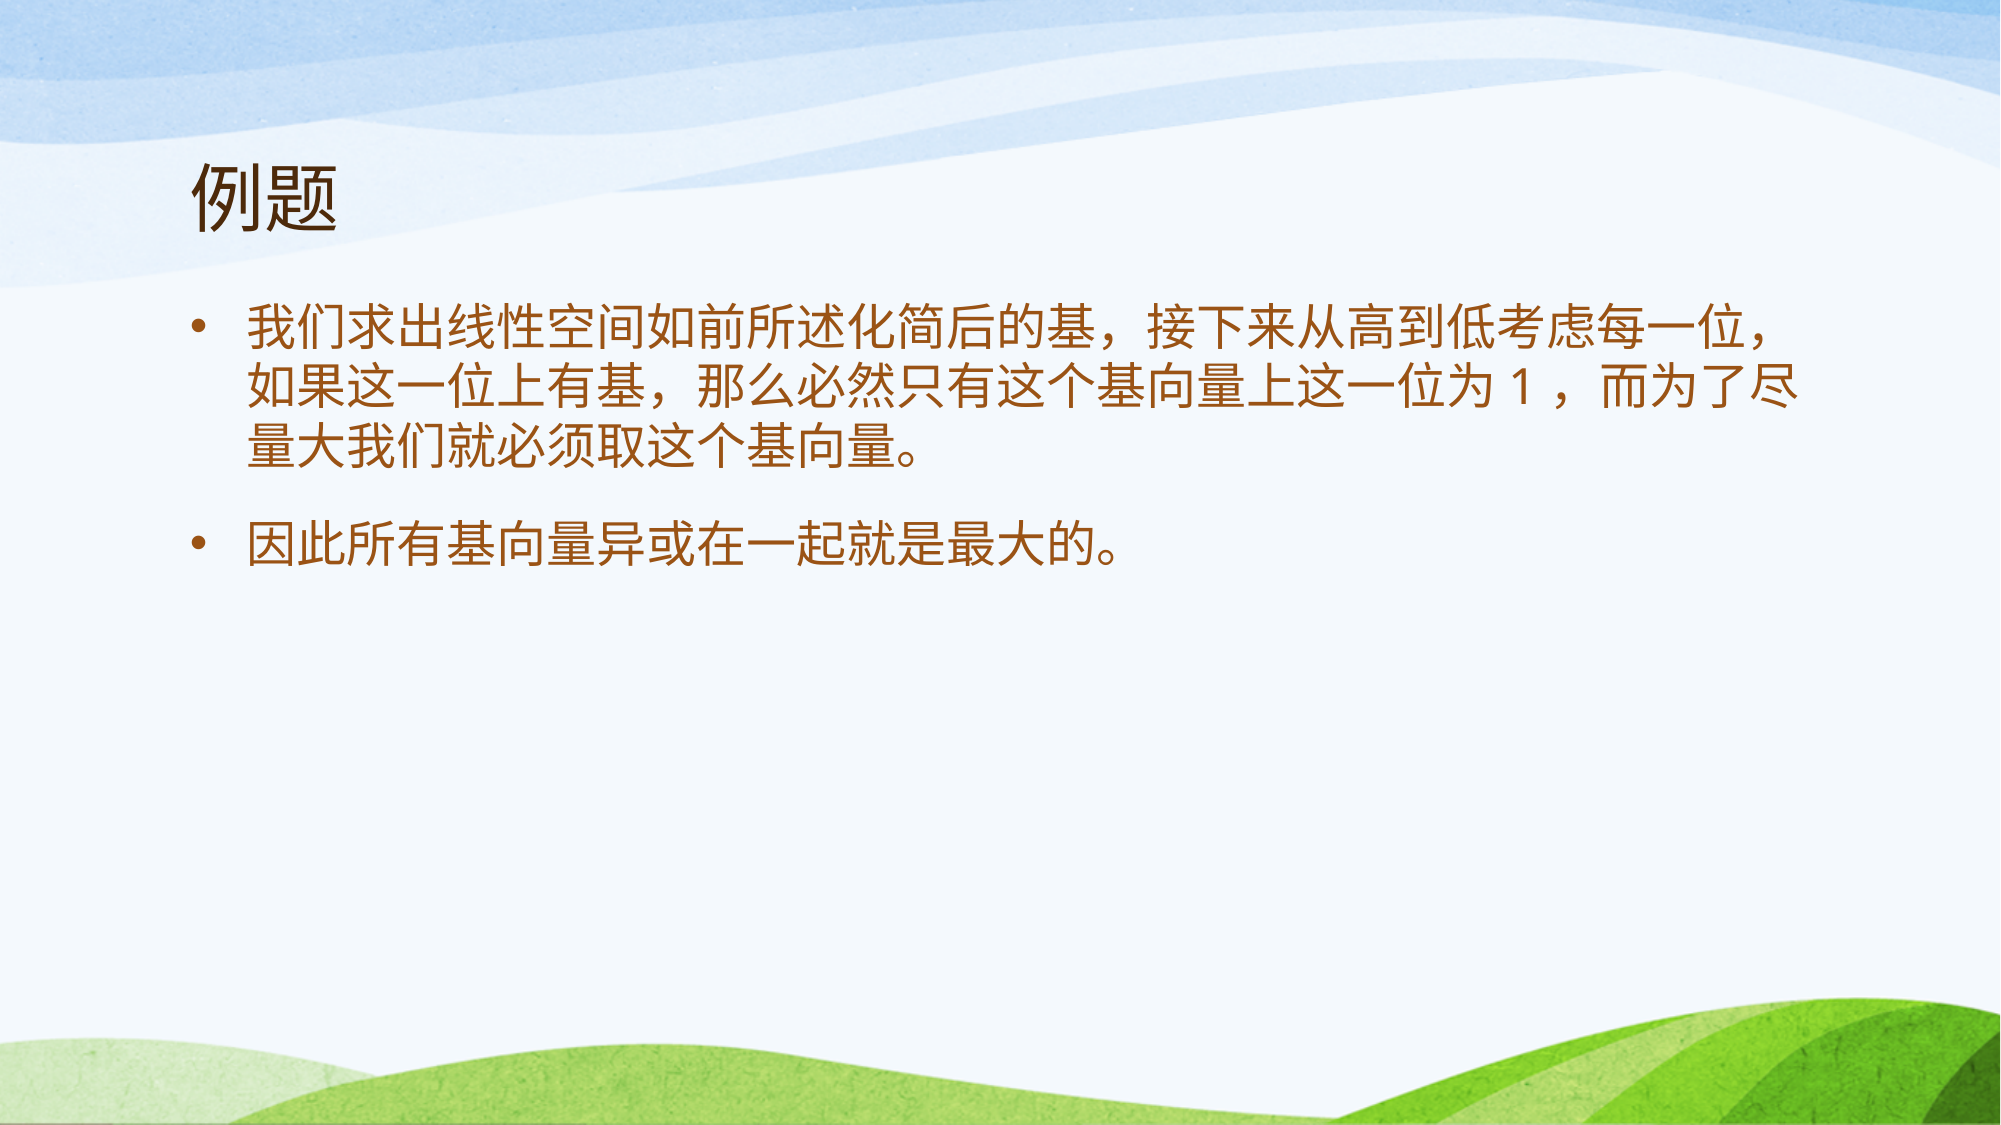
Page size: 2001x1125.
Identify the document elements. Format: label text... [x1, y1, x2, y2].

title 例题 [174, 50, 1825, 250]
list 我们求出线性空间如前所述化简后的基，接下来从高到低考虑每一位，如果这一位上有基，那么必然只有这个基向量上这一位为1，而为了尽量大我们就必须取这个基向量。 因此所有基向量异或在一起就是最大的。 [174, 287, 1825, 982]
picture [0, 0, 2001, 1125]
